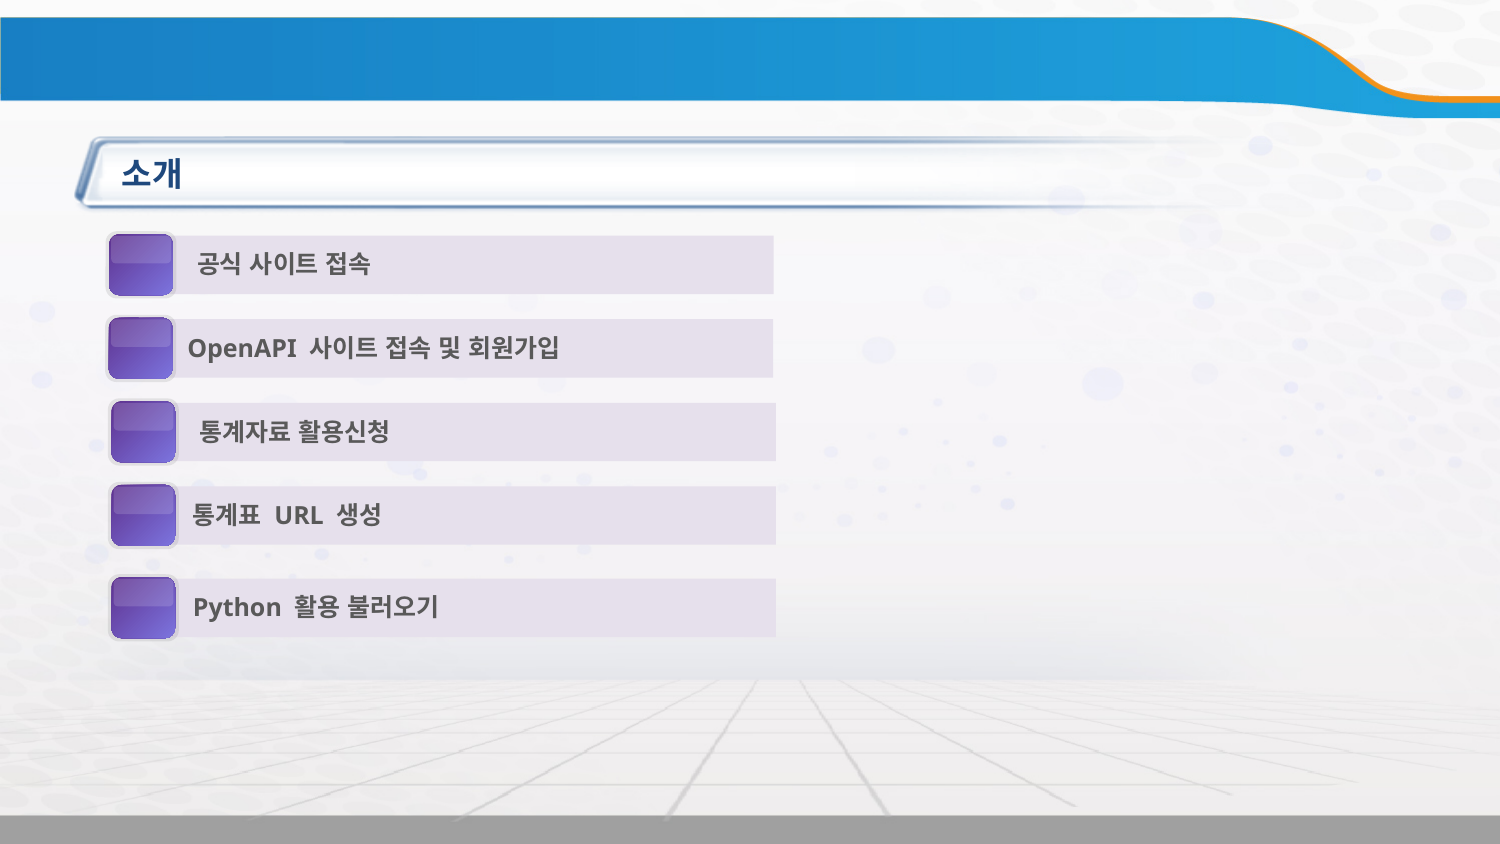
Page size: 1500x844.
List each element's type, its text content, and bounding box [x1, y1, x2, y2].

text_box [107, 573, 777, 642]
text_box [107, 398, 777, 466]
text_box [104, 314, 774, 383]
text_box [74, 135, 1289, 216]
picture [0, 0, 1500, 844]
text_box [105, 230, 774, 299]
text_box 1. 오픈 API 활용 데이터 불러오기 [29, 0, 1175, 103]
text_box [107, 481, 777, 550]
